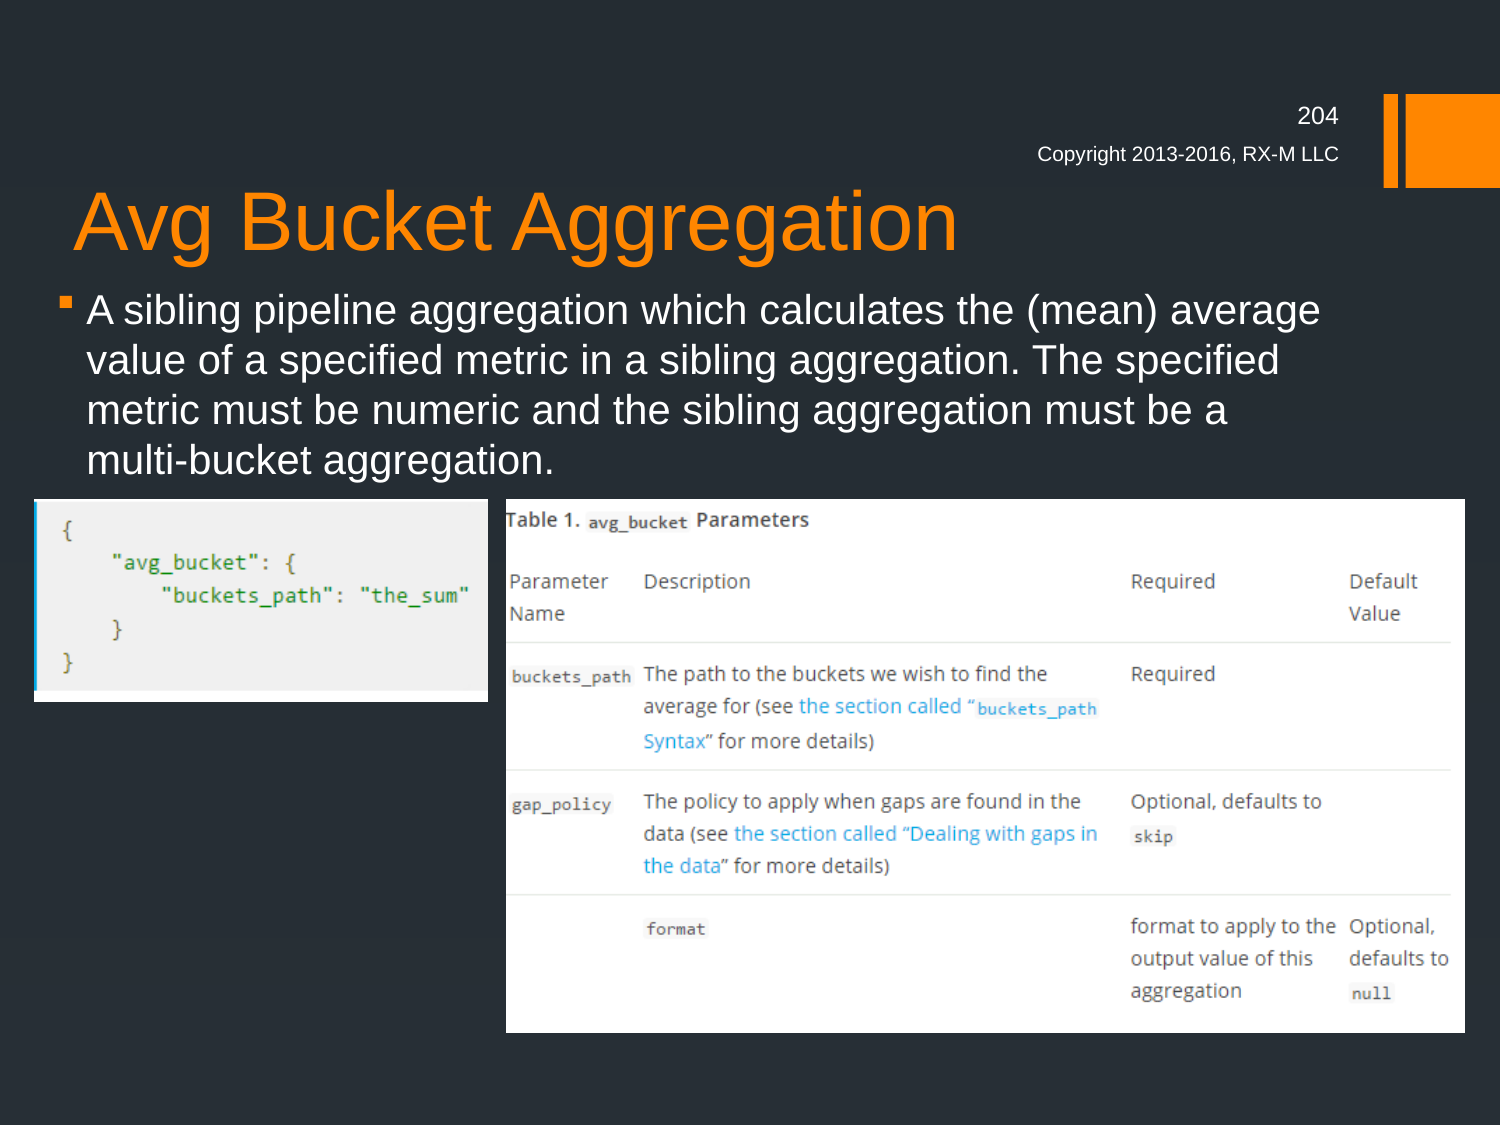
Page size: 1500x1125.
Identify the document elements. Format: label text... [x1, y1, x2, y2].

picture [506, 499, 1466, 1034]
footer Copyright 2013-2016, RX-M LLC [985, 140, 1355, 190]
slide_number 204 [1199, 90, 1355, 140]
list A sibling pipeline aggregation which calculates the (mean) average value of a specified metric in a sibling aggregation. The specified metric must be numeric and the sibling aggregation must be a multi-bucket aggregation. [34, 275, 1355, 650]
title Avg Bucket Aggregation [34, 139, 1389, 275]
picture [33, 499, 488, 703]
